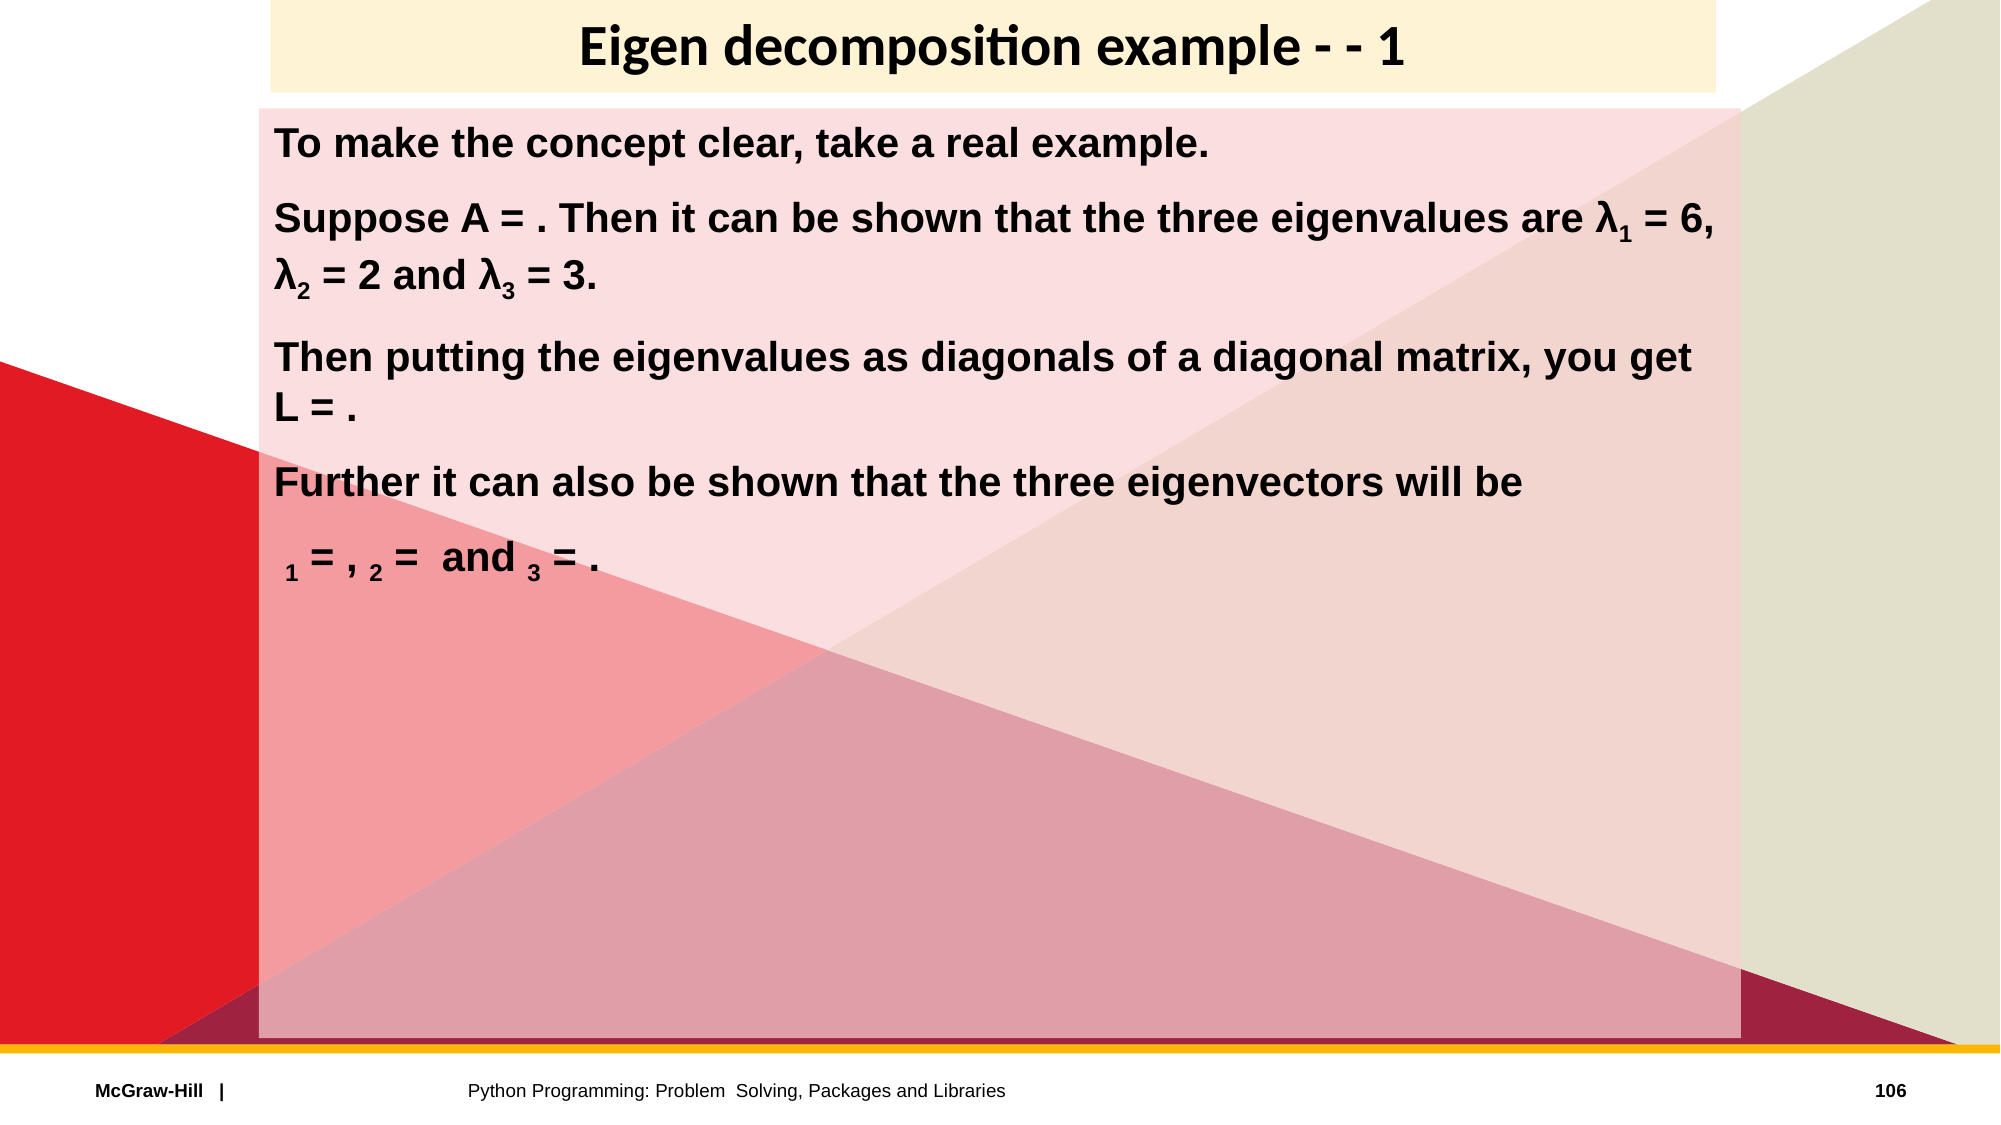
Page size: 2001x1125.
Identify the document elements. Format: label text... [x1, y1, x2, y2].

title Eigen decomposition example - - 1 [270, 0, 1716, 93]
slide_number 106 [1711, 1071, 1922, 1109]
text_box Python Programming: Problem Solving, Packages and Libraries [452, 1071, 1353, 1109]
